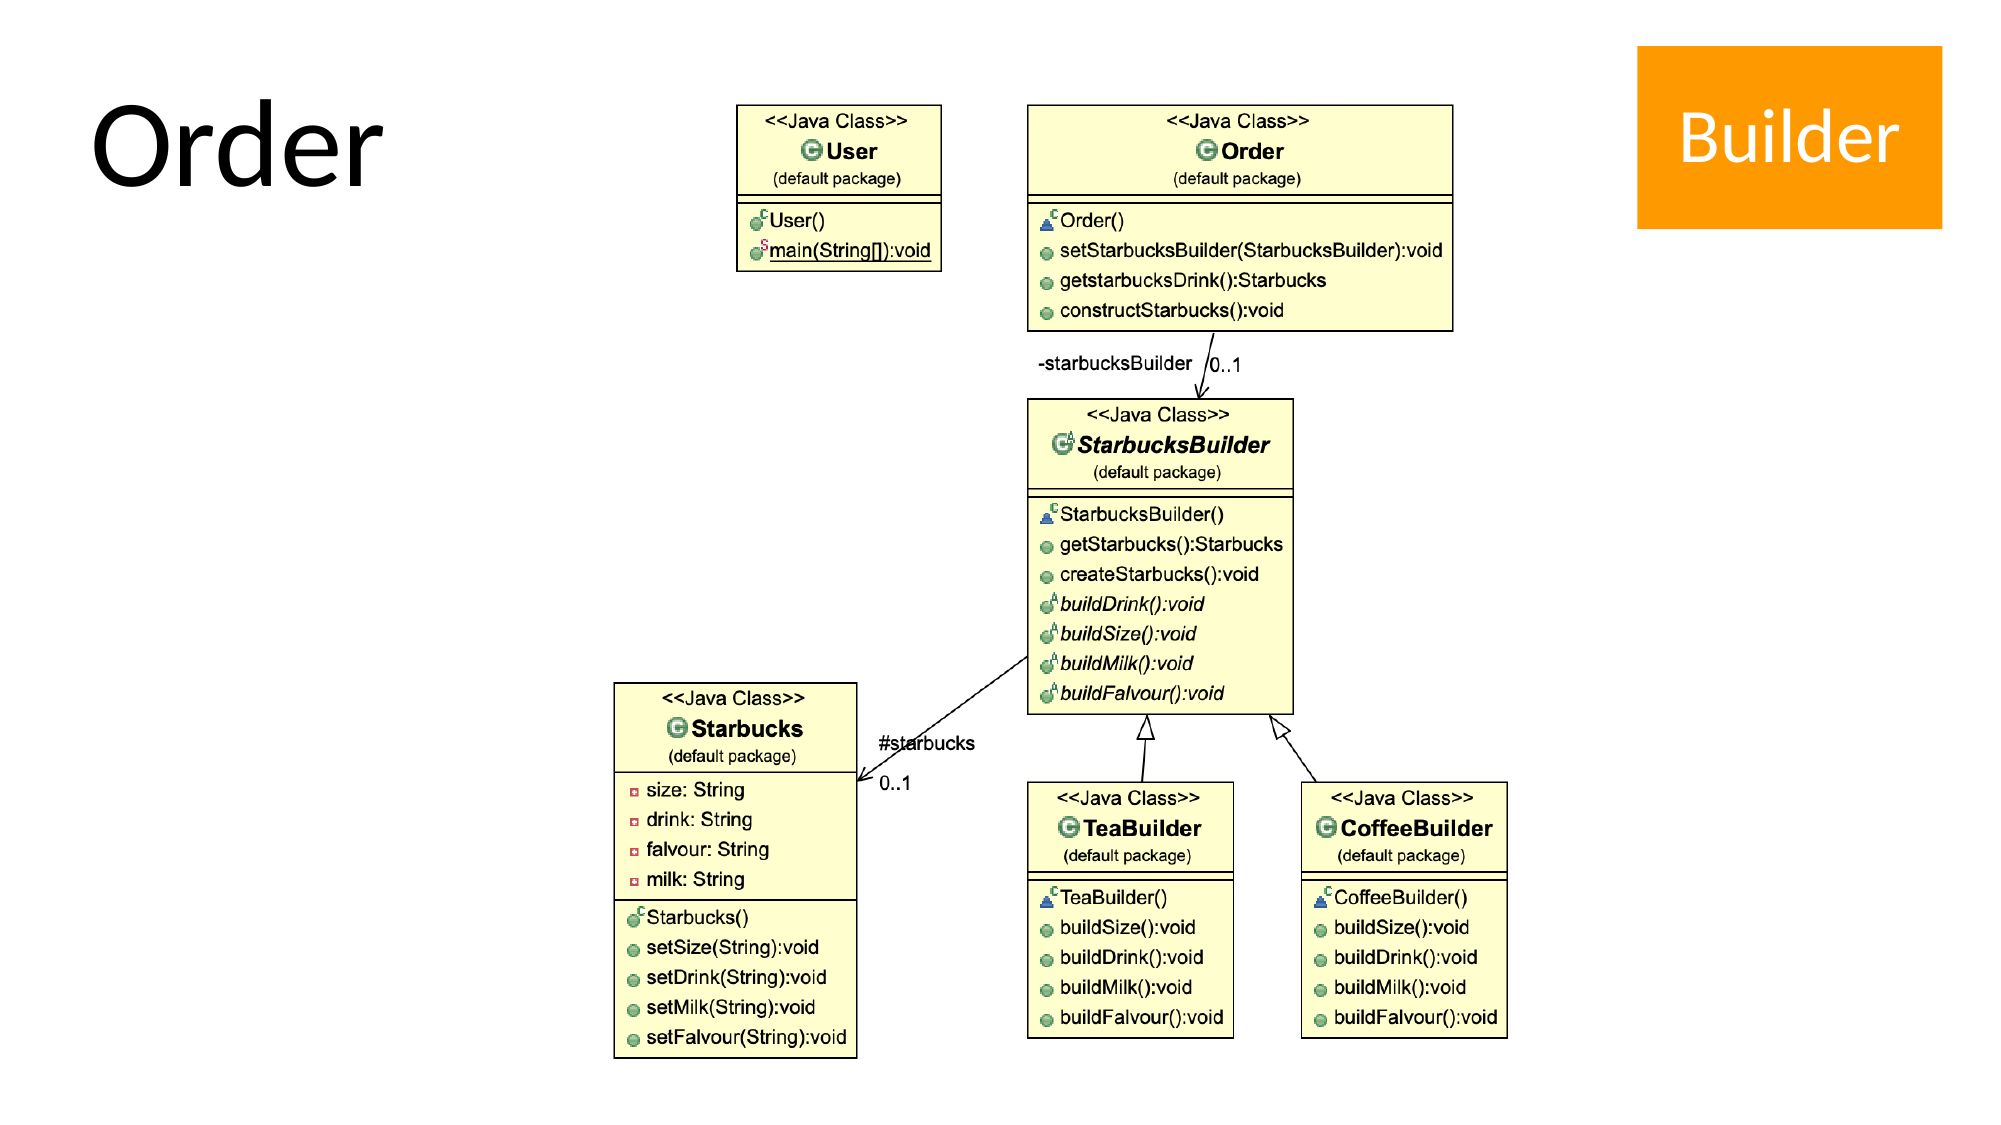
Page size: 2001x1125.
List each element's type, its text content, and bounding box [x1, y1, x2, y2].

picture [399, 45, 1956, 1104]
title Order [75, 27, 967, 221]
